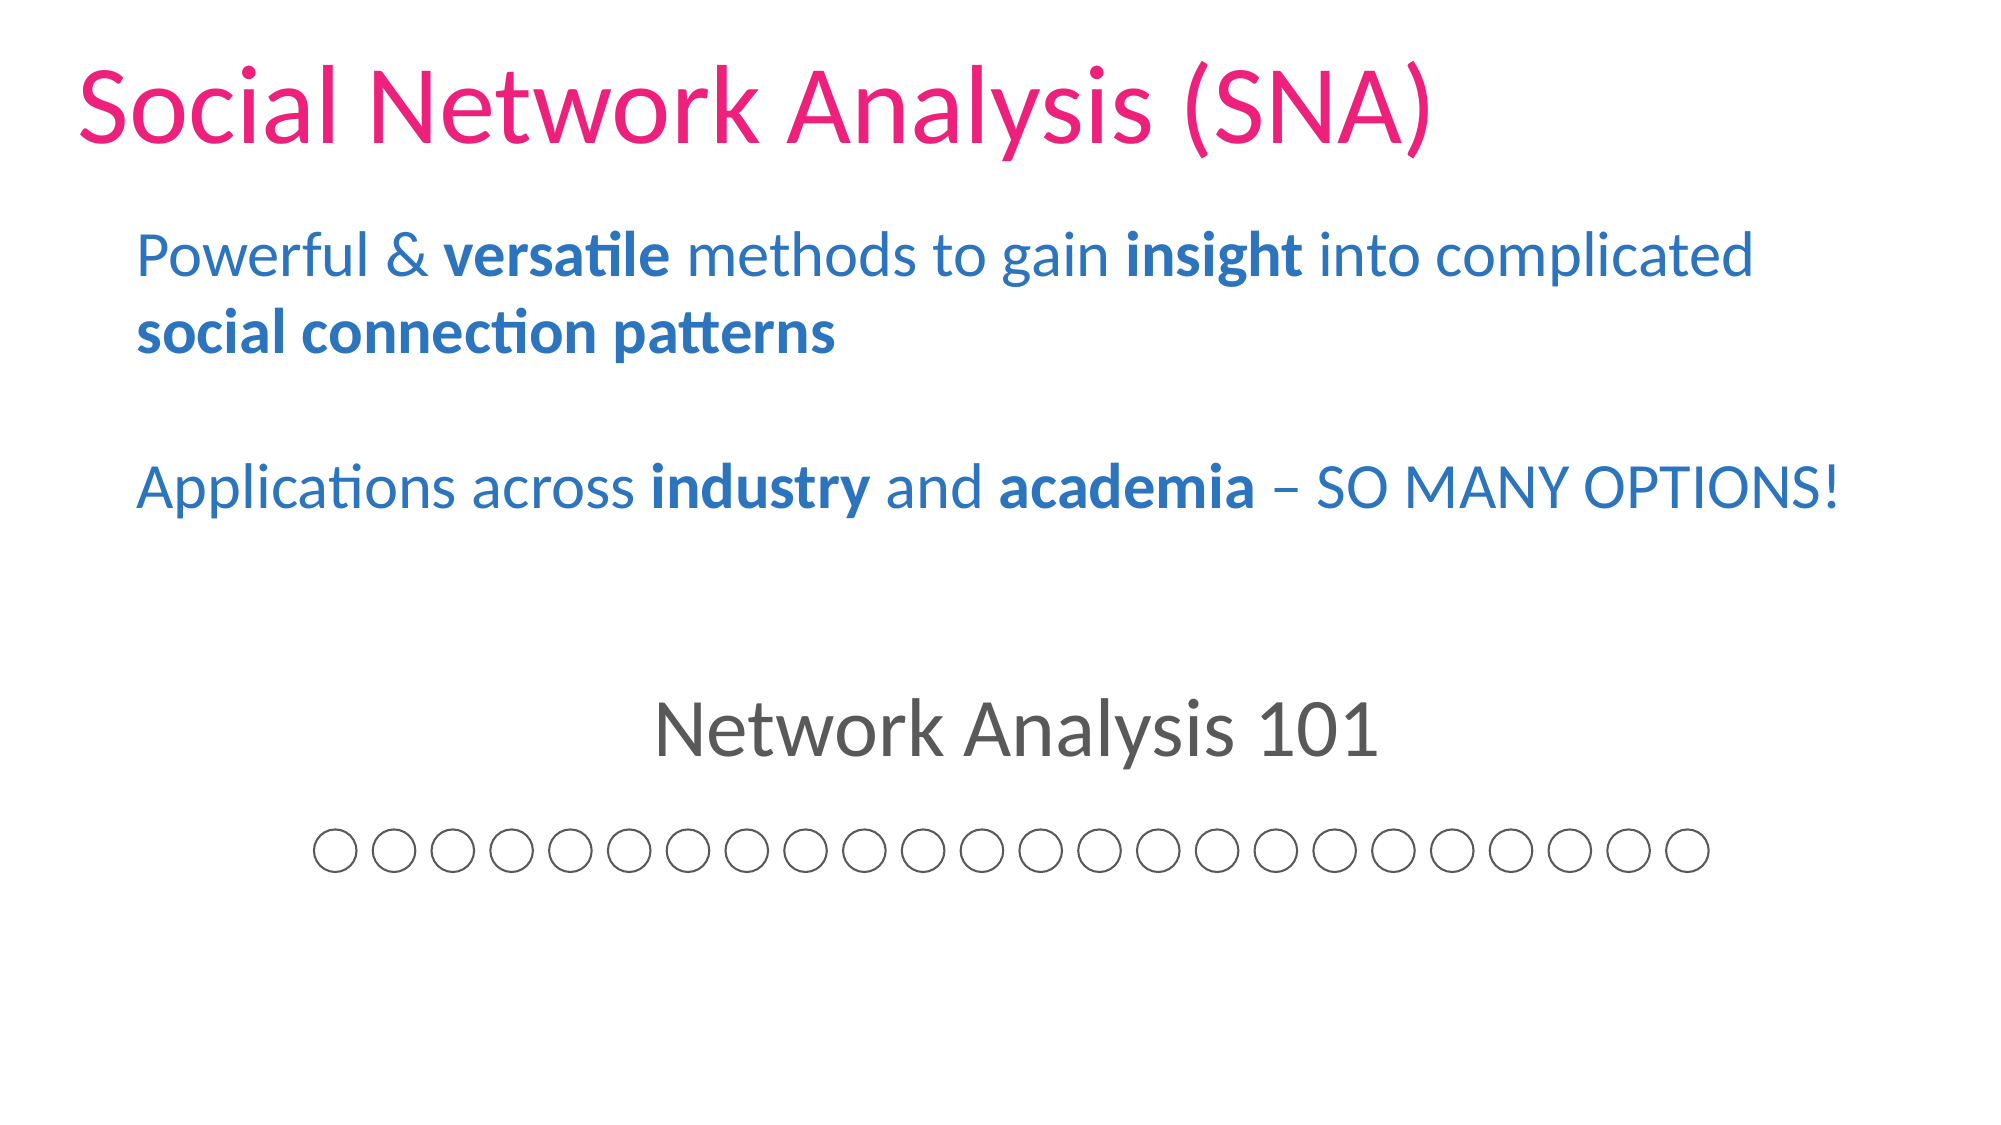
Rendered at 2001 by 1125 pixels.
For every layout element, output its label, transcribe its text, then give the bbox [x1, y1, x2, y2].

text_box [312, 828, 358, 874]
text_box [1488, 828, 1534, 874]
text_box [959, 828, 1005, 874]
text_box Network Analysis 101 [638, 665, 1397, 781]
text_box [371, 828, 417, 874]
text_box [665, 828, 711, 874]
text_box [1371, 828, 1416, 874]
text_box [1312, 828, 1358, 874]
text_box [1606, 828, 1651, 874]
text_box [1077, 828, 1122, 874]
text_box [606, 828, 652, 874]
text_box [842, 828, 887, 874]
text_box Social Network Analysis (SNA) [62, 23, 1453, 174]
text_box [1547, 828, 1593, 874]
text_box Powerful & versatile methods to gain insight into complicated social connection patterns Applications across industry and academia – SO MANY OPTIONS! [121, 204, 1904, 529]
text_box [1429, 828, 1475, 874]
text_box [489, 828, 534, 874]
text_box [900, 828, 946, 874]
text_box [724, 828, 770, 874]
text_box [430, 828, 476, 874]
text_box [548, 828, 593, 874]
text_box [783, 828, 828, 874]
text_box [1253, 828, 1299, 874]
text_box [1018, 828, 1064, 874]
text_box [1135, 828, 1181, 874]
text_box [1194, 828, 1240, 874]
text_box [1665, 828, 1710, 874]
